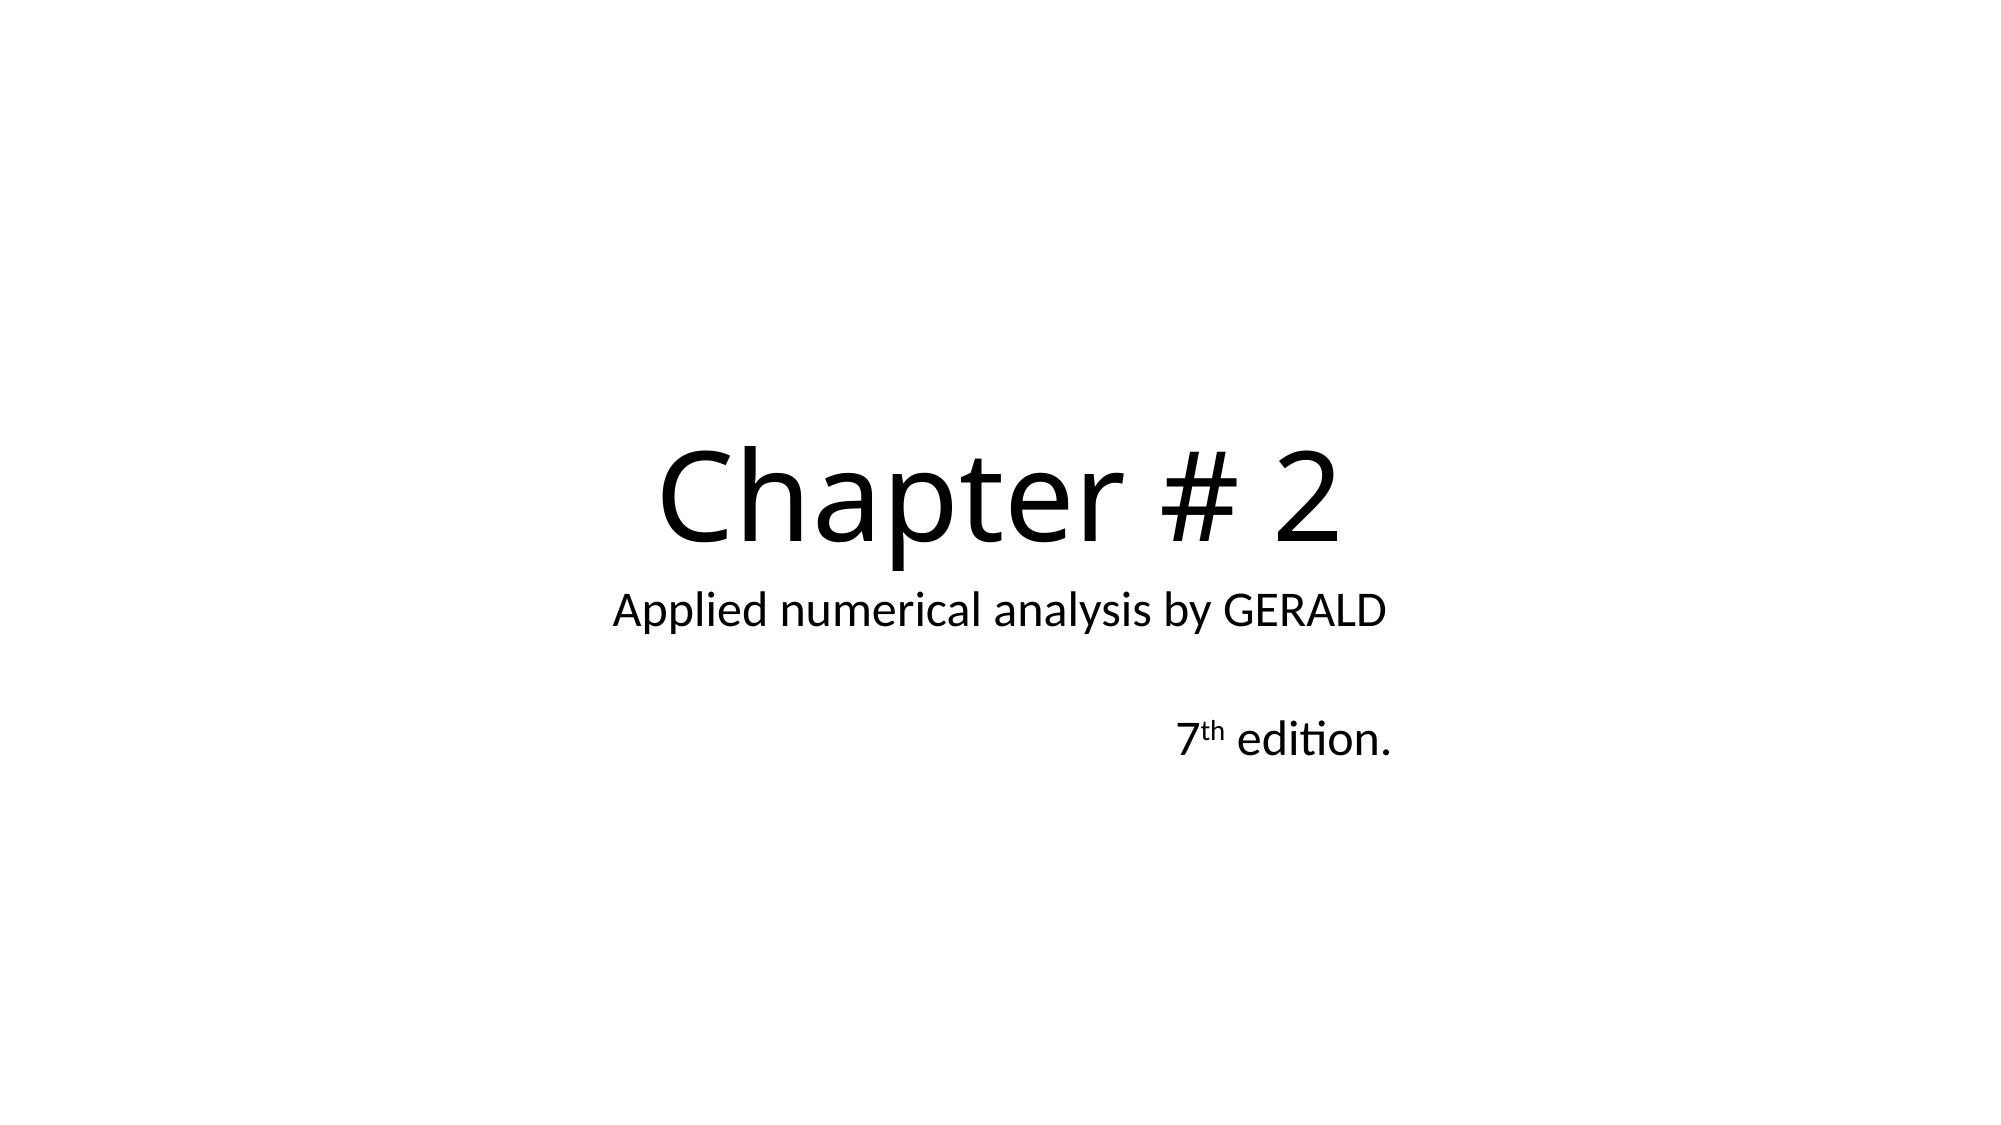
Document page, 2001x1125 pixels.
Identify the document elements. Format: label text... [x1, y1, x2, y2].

title Chapter # 2 [249, 184, 1750, 576]
subtitle Applied numerical analysis by GERALD 7th edition. [592, 575, 1408, 848]
